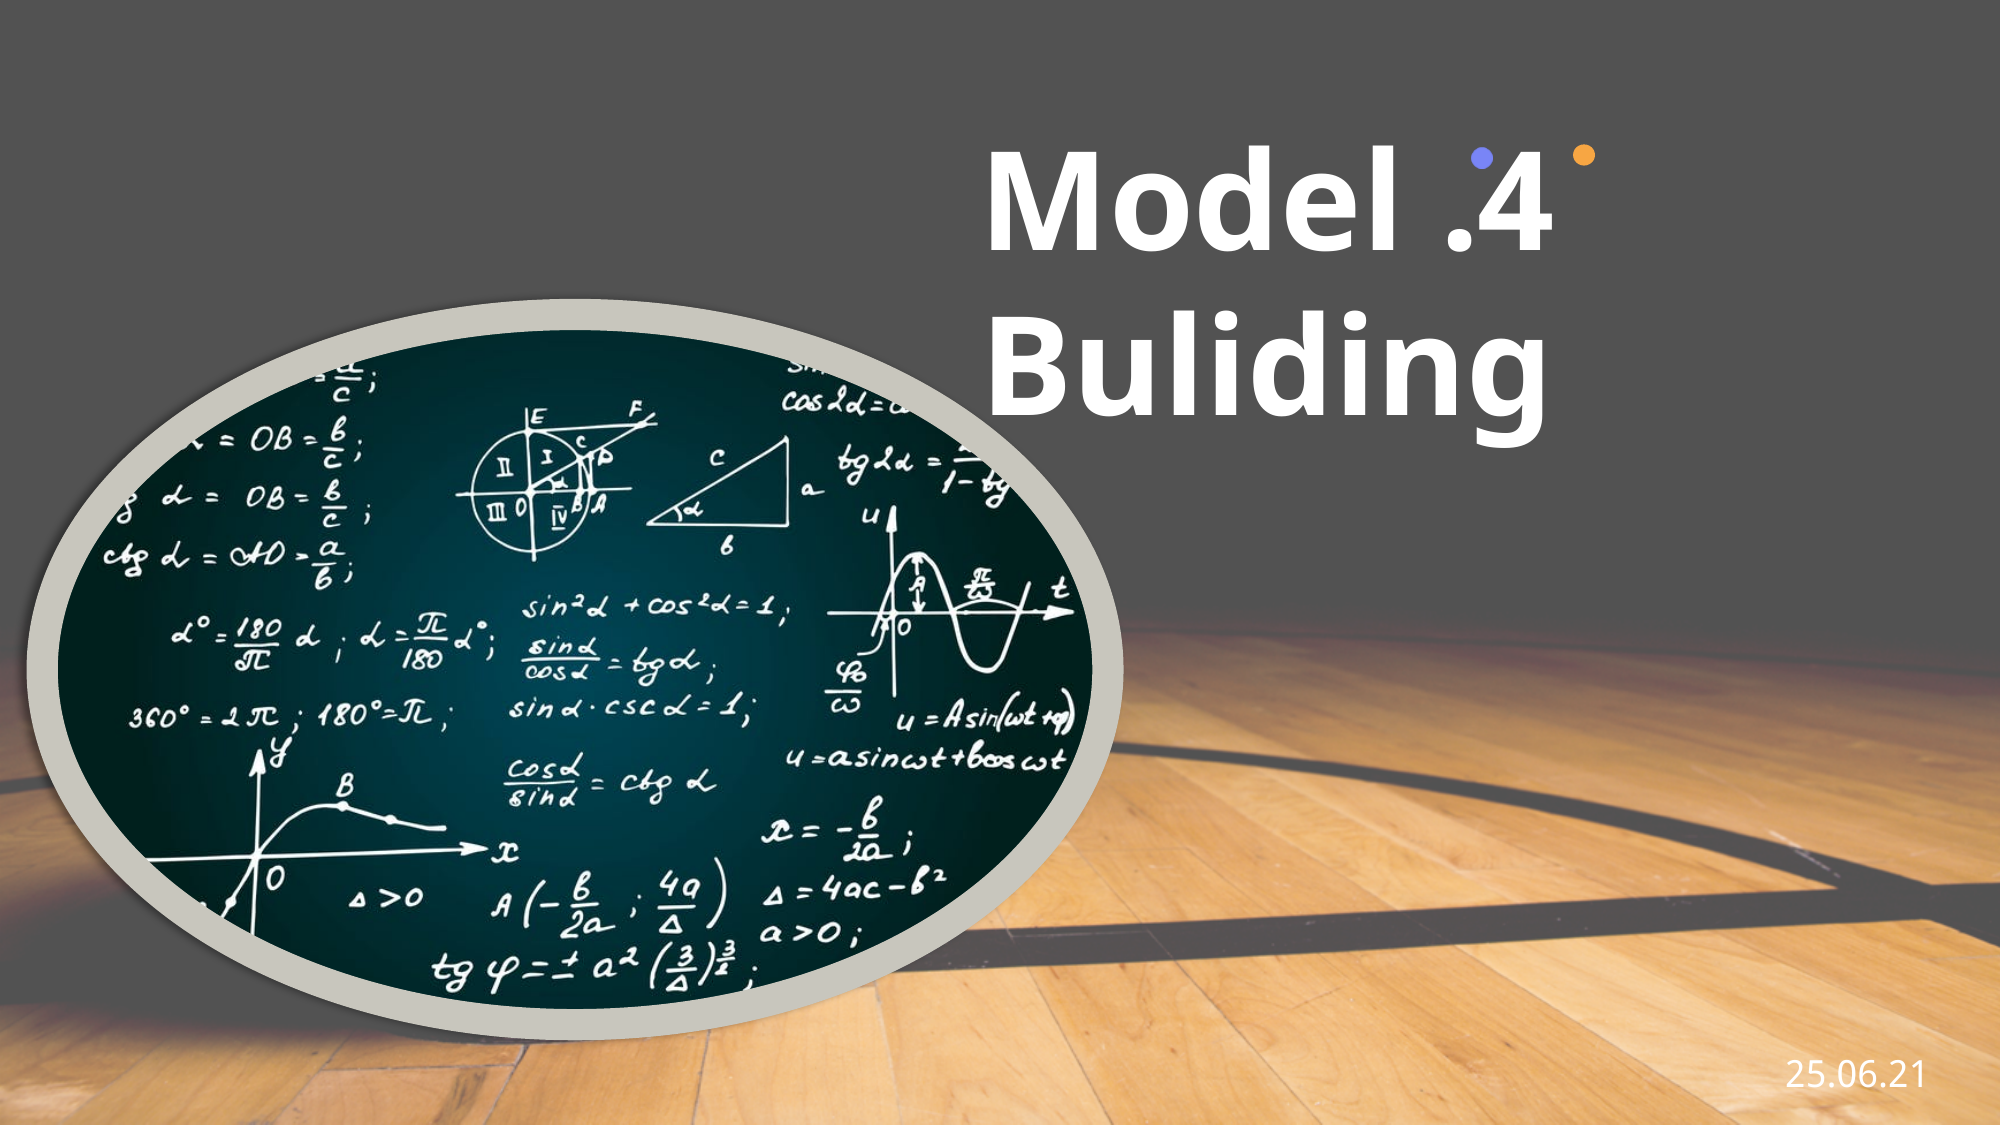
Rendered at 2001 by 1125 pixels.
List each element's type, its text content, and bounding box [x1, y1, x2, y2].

picture [1471, 147, 1493, 169]
picture [42, 314, 1108, 1025]
text_box 4. Model Buliding [693, 105, 1841, 451]
text_box 25.06.21 [1693, 1042, 2000, 1103]
text_box [1572, 143, 1597, 167]
